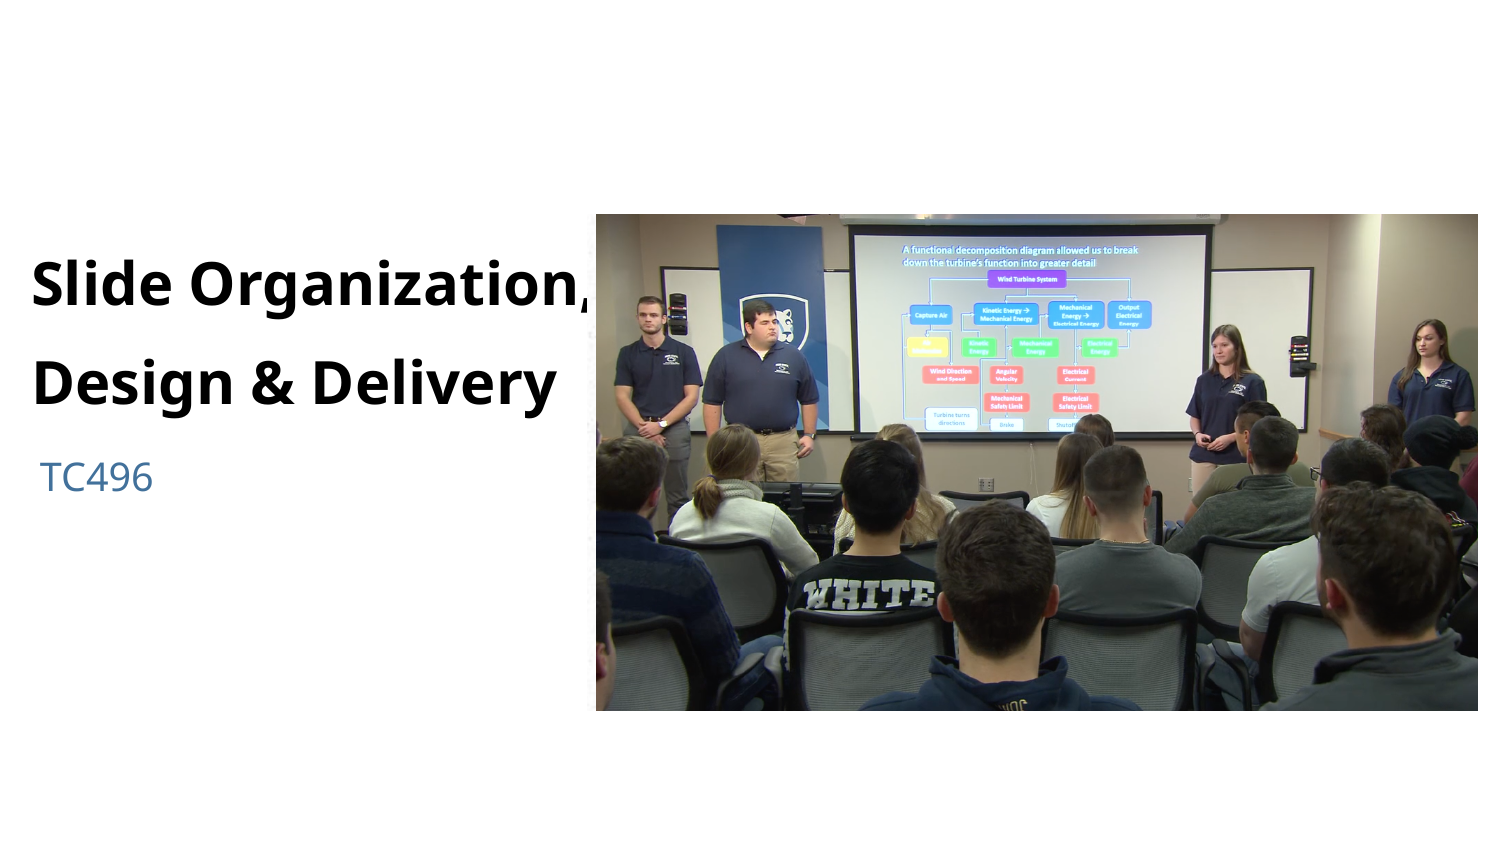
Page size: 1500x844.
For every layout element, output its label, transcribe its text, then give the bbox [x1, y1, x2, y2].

title Slide Organization, Design & Delivery [16, 225, 582, 437]
picture [587, 214, 1478, 711]
text_box TC496 [25, 436, 480, 515]
